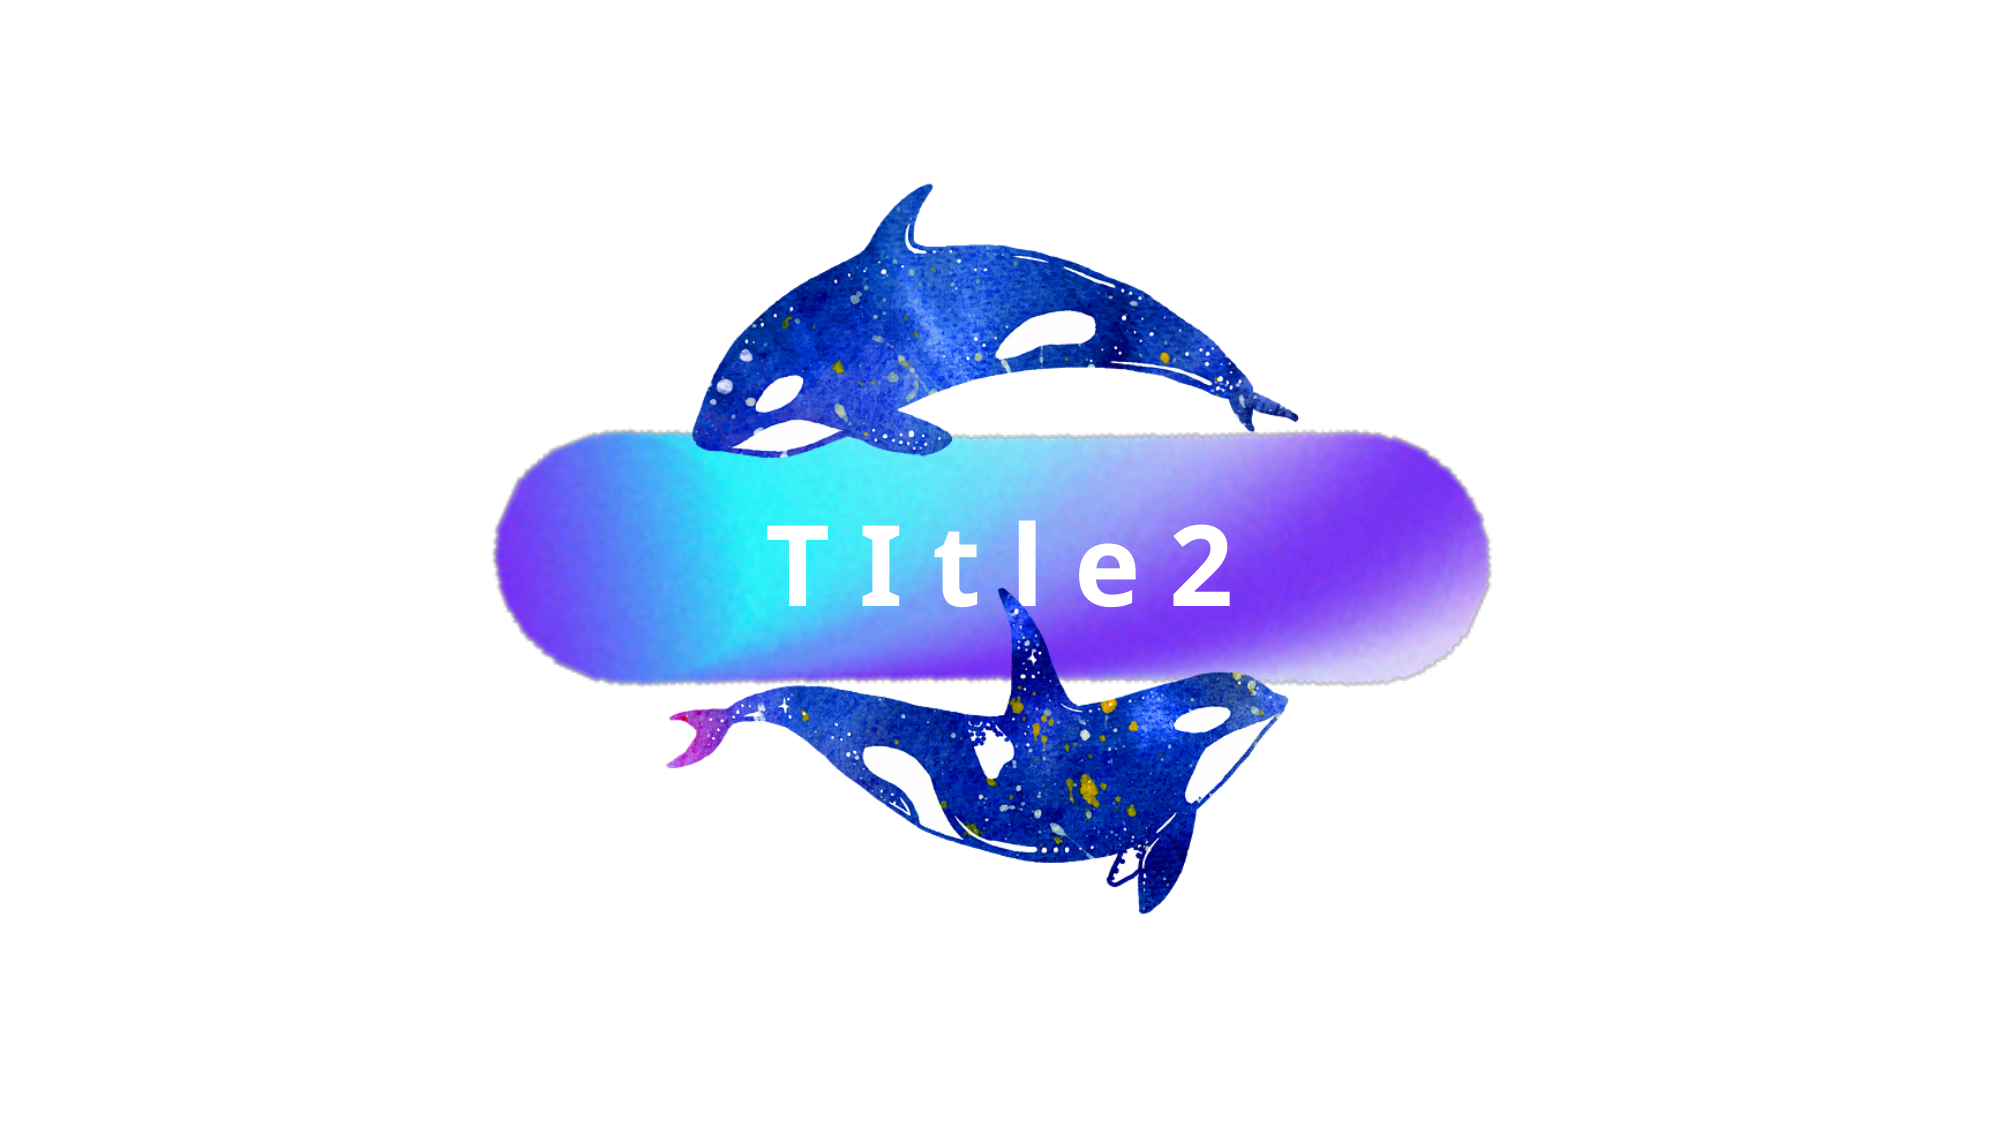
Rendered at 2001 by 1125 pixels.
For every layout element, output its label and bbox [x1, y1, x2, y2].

picture [384, 20, 1616, 1105]
